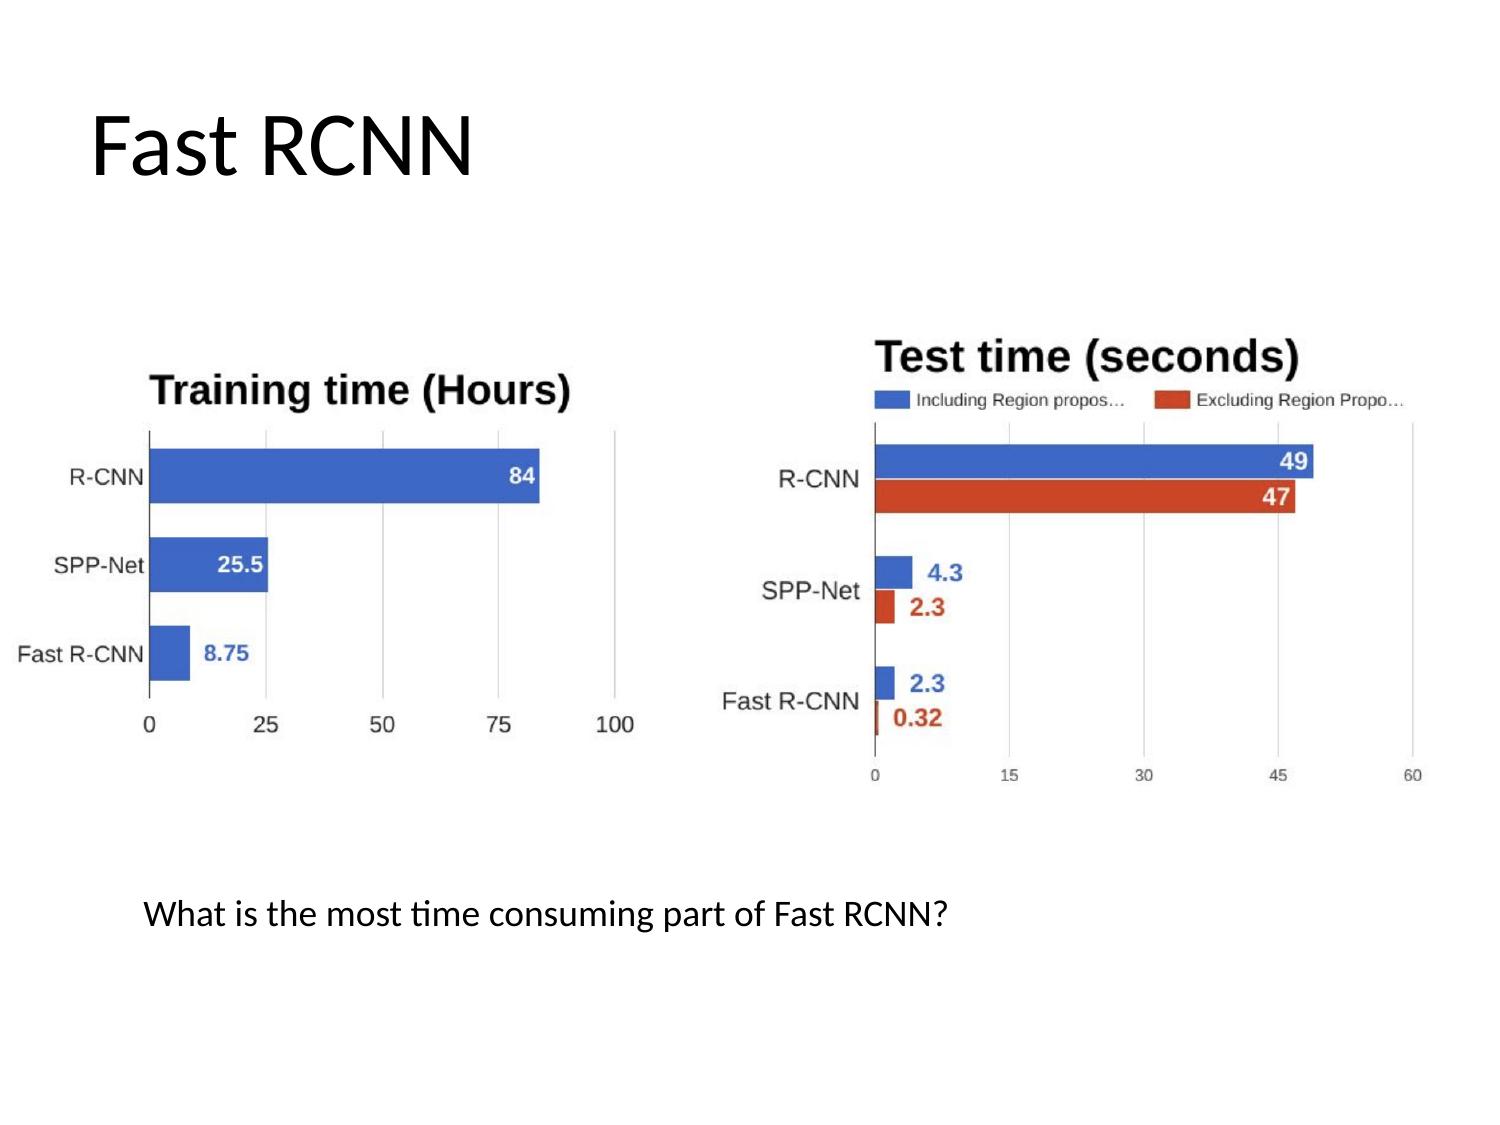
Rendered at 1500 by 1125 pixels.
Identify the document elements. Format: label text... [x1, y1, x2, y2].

title Fast RCNN [75, 45, 1425, 233]
picture [4, 302, 1465, 804]
text_box What is the most time consuming part of Fast RCNN? [128, 881, 966, 942]
